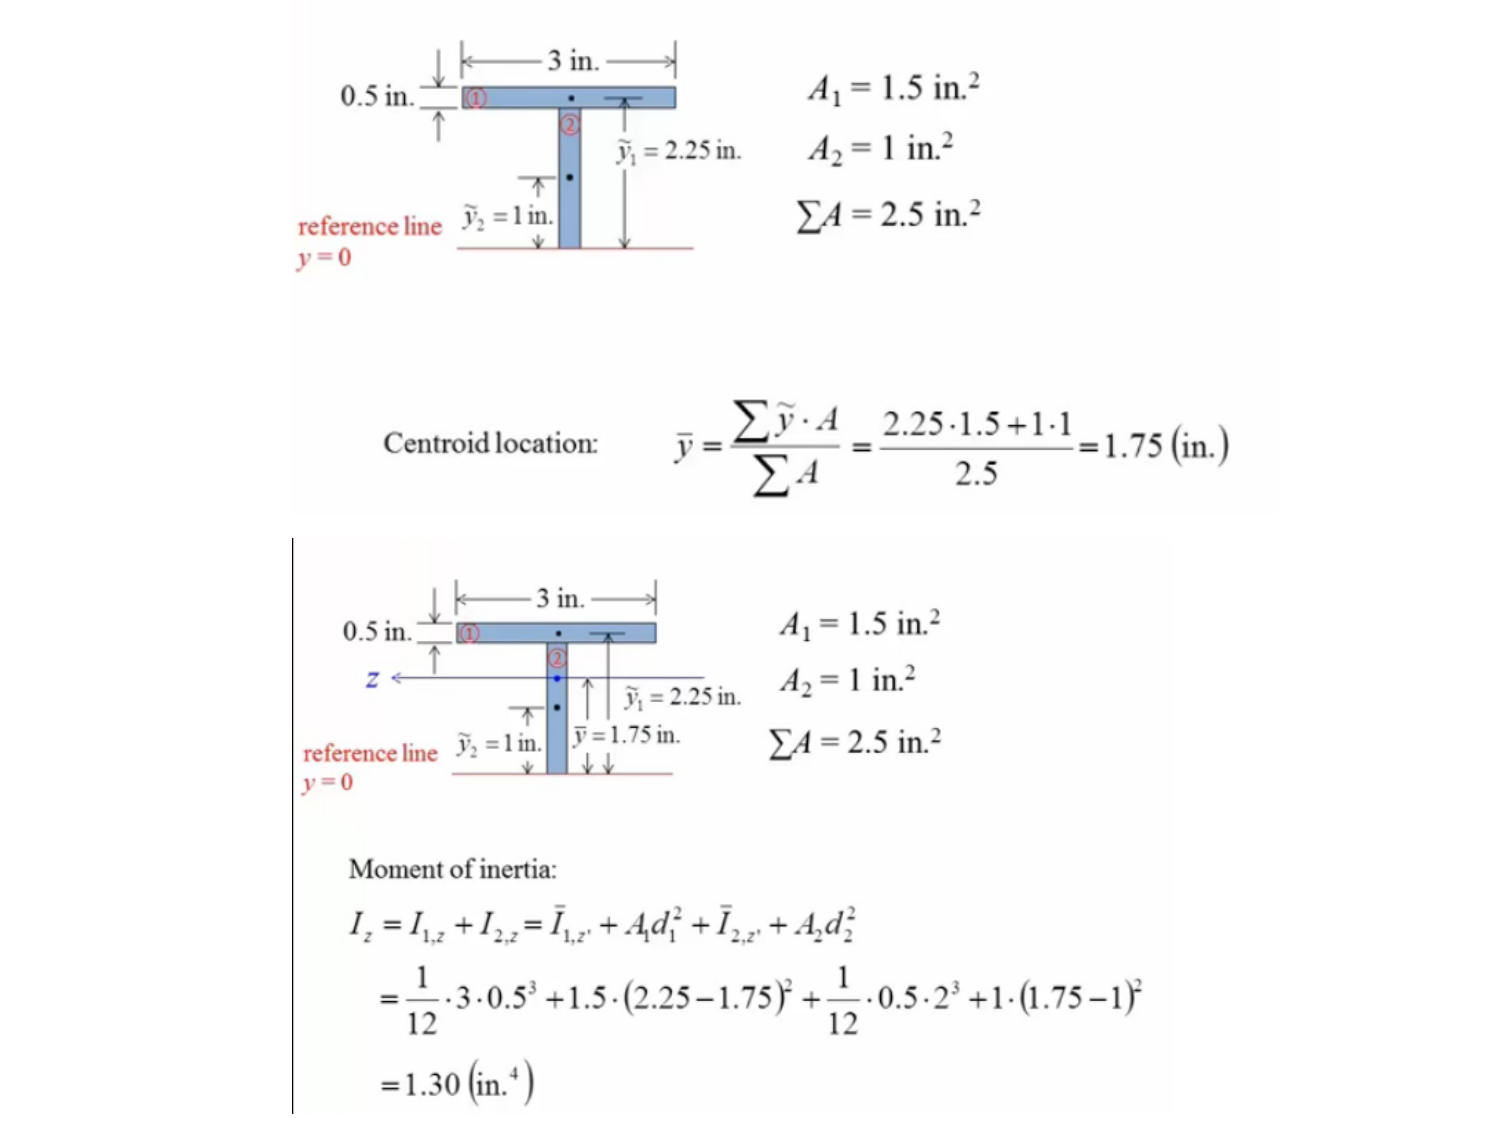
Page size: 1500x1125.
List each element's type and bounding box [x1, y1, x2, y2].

picture [292, 538, 1173, 1115]
picture [292, 0, 1278, 516]
